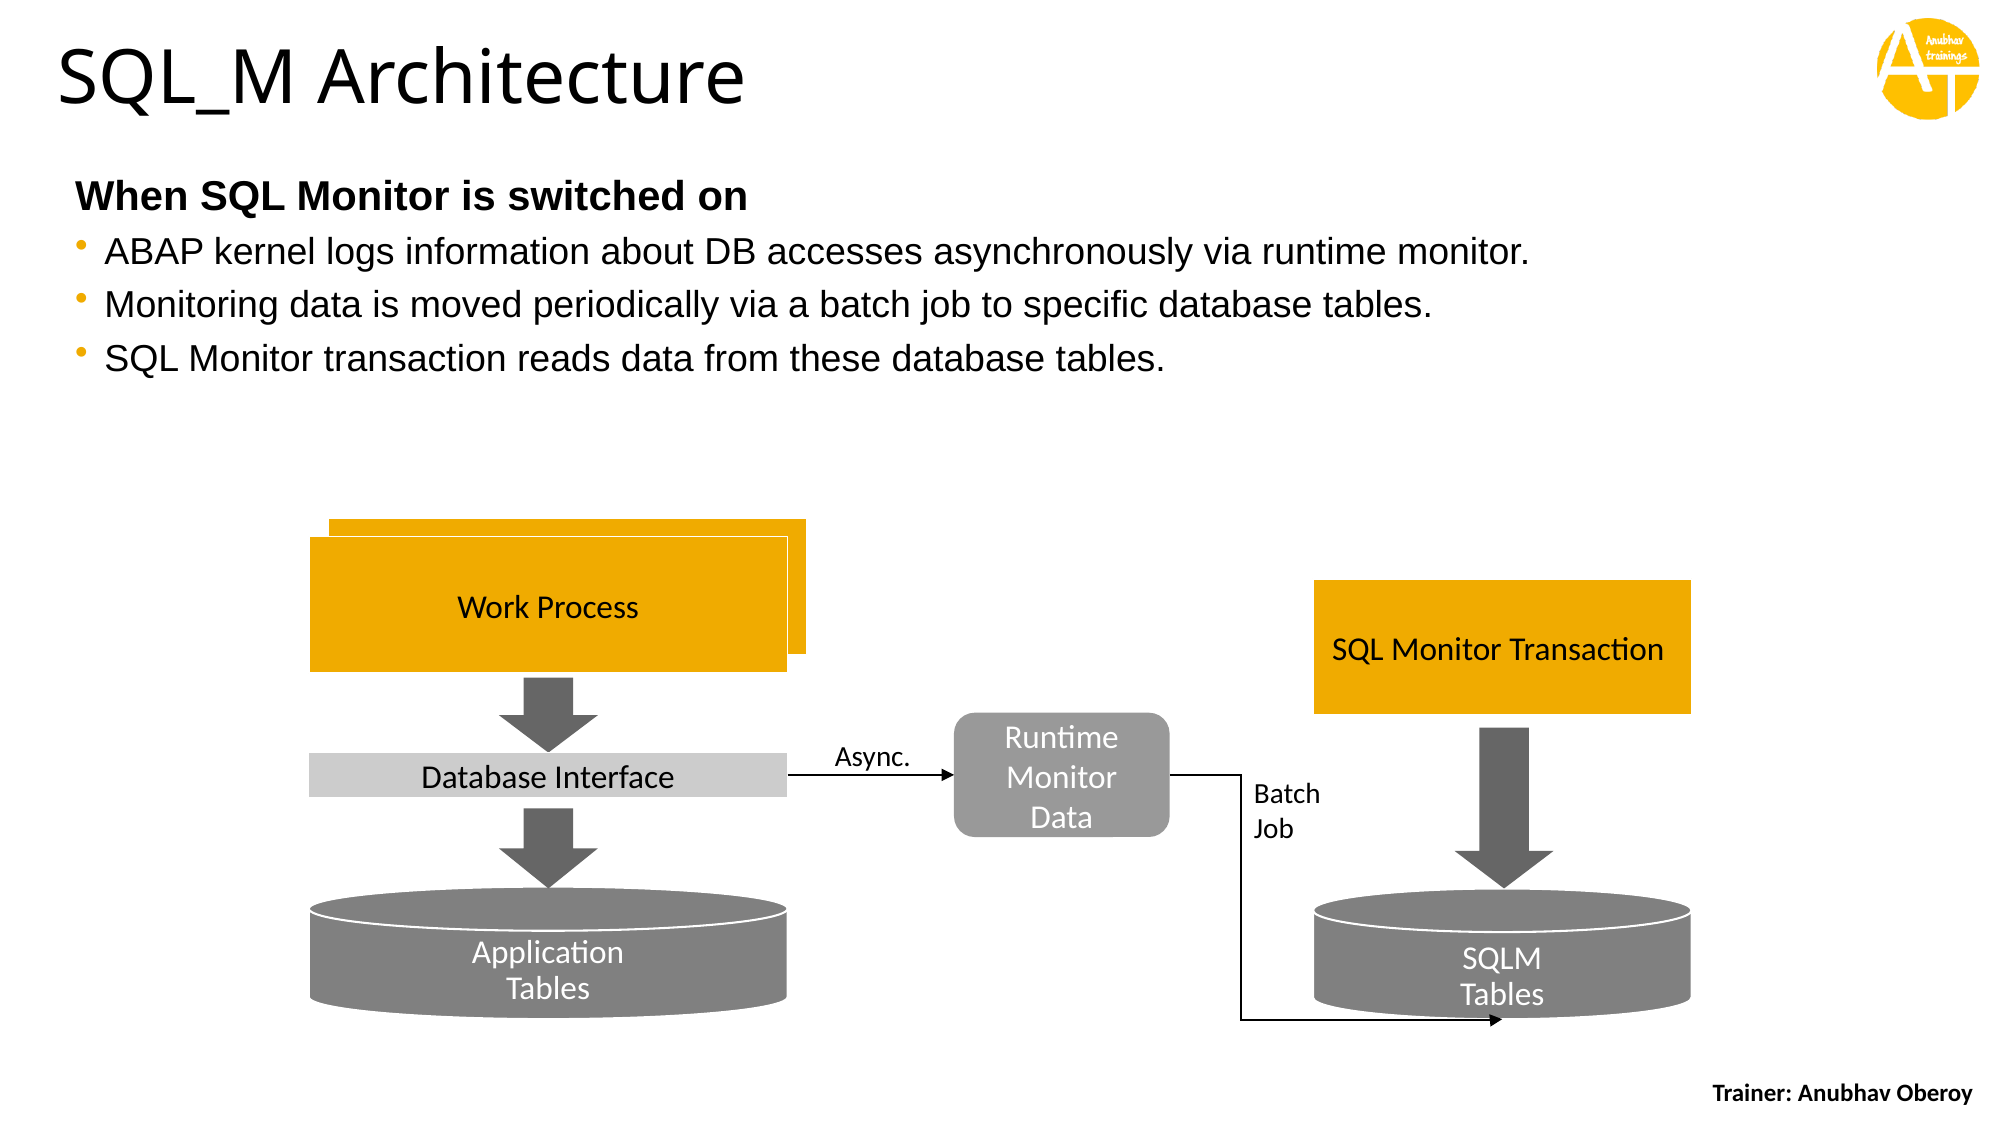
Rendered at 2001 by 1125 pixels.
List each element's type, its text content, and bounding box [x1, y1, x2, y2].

footer Trainer: Anubhav Oberoy [1660, 1074, 2000, 1108]
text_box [308, 518, 1692, 1020]
text_box When SQL Monitor is switched on ABAP kernel logs information about DB accesses asynchronously via runtime monitor. Monitoring data is moved periodically via a batch job to specific database tables. SQL Monitor transaction reads data from these database tables. [75, 168, 1933, 392]
text_box SQL_M Architecture [42, 30, 1896, 148]
picture [1866, 11, 1985, 128]
